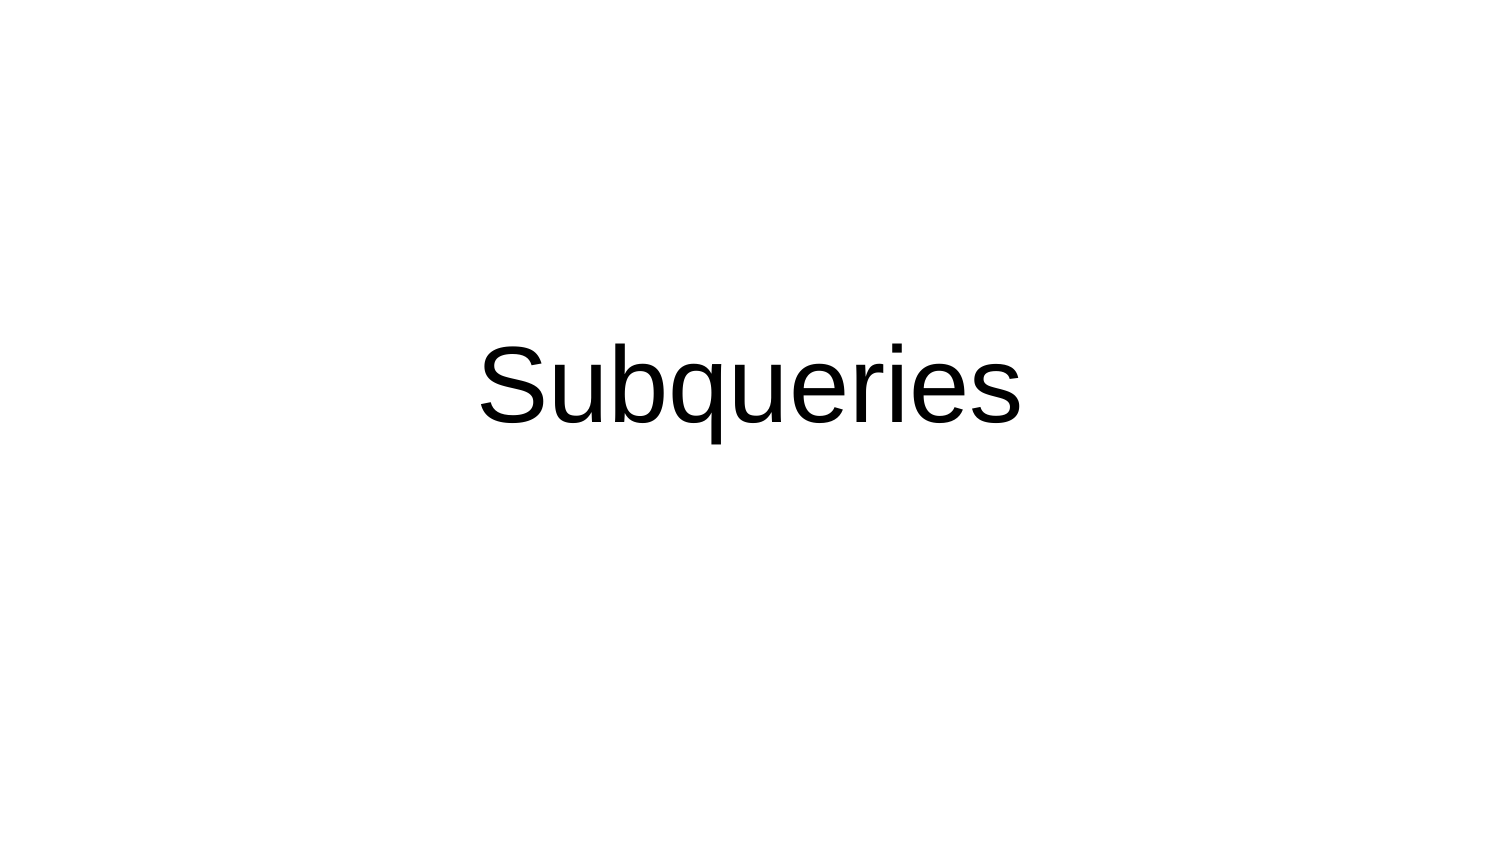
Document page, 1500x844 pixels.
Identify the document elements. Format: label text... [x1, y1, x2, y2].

title Subqueries [51, 122, 1449, 459]
